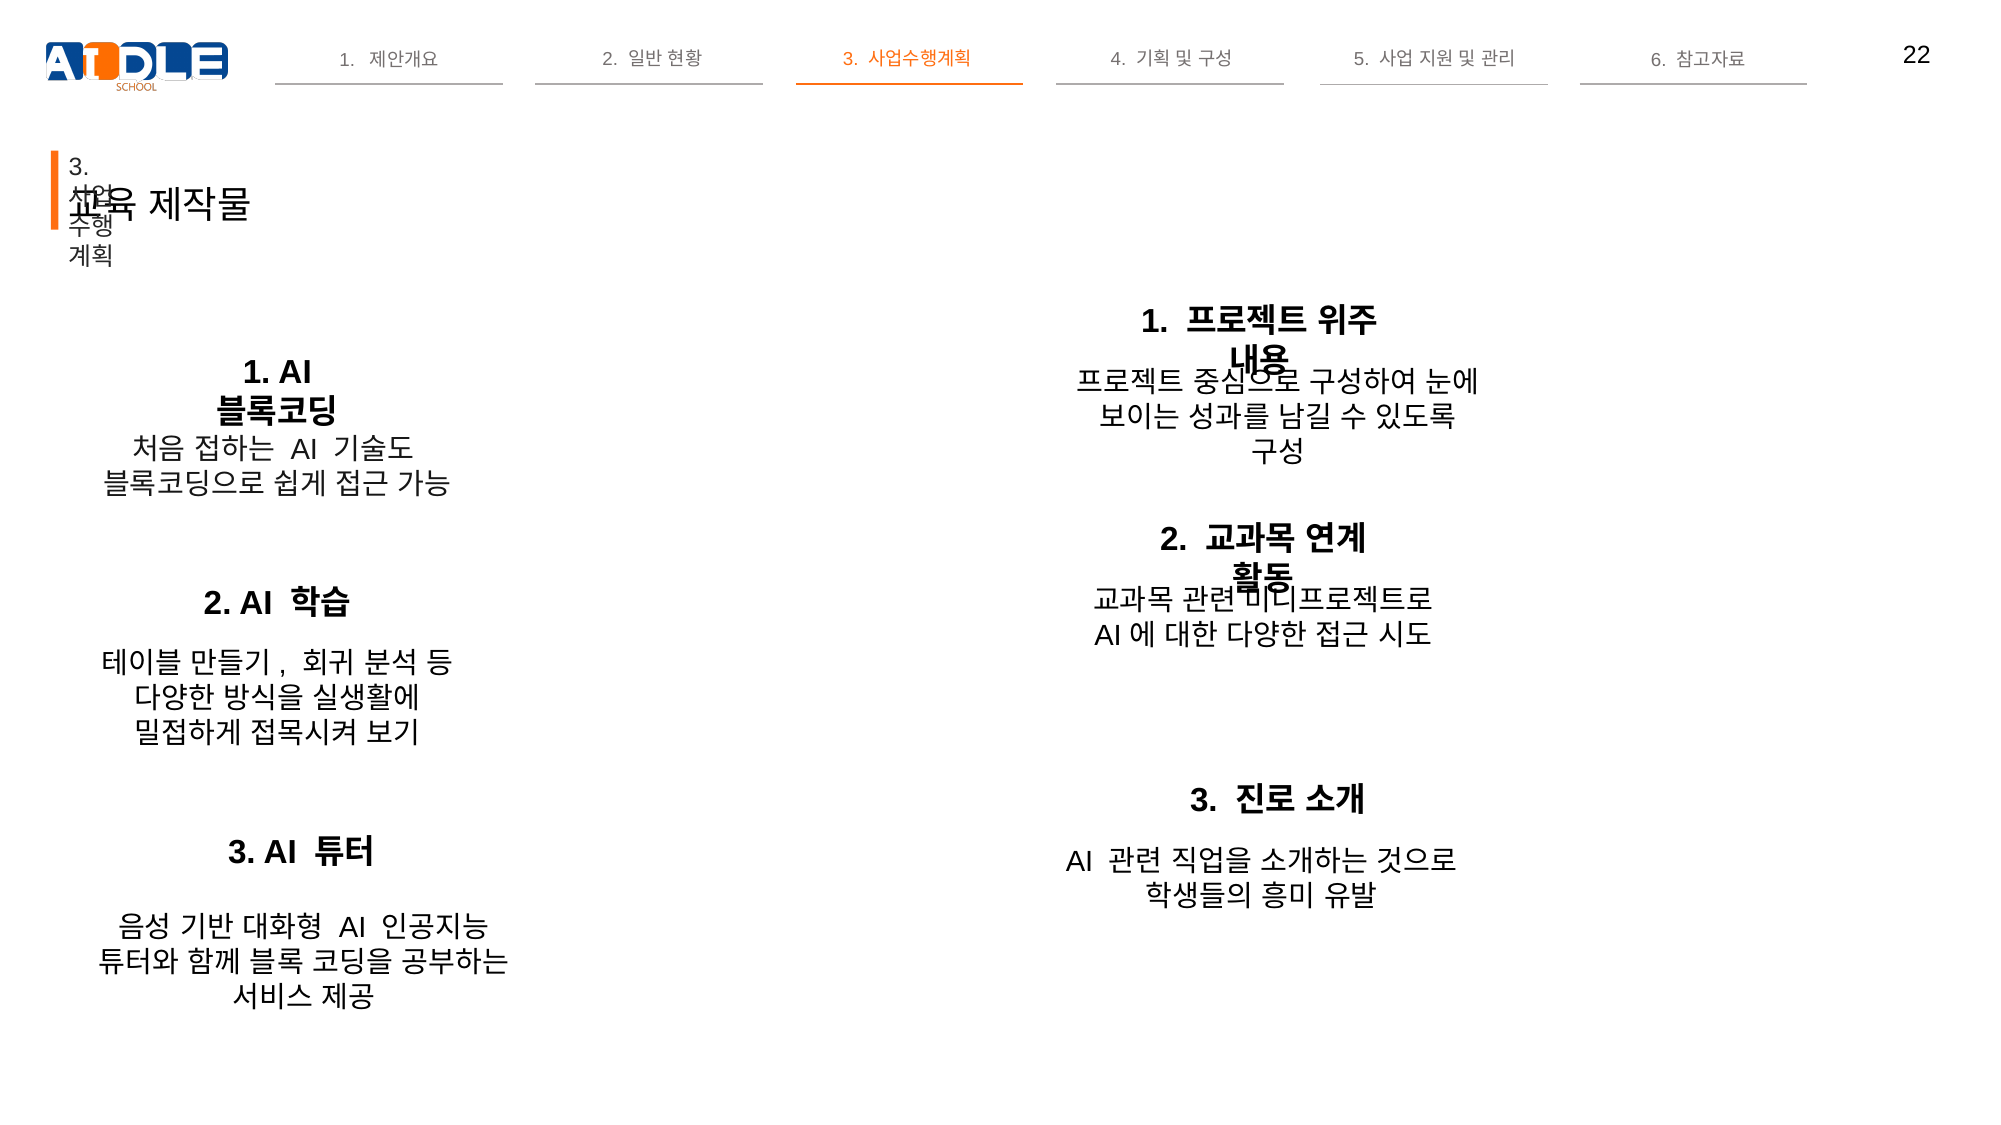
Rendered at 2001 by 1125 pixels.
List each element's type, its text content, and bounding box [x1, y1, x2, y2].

text_box 3. 진로 소개 [1161, 770, 1395, 826]
text_box 1. AI 블록코딩 [160, 343, 394, 422]
text_box 음성 기반 대화형 AI 인공지능 튜터와 함께 블록 코딩을 공부하는 서비스 제공 [68, 901, 540, 1022]
text_box 2. AI 학습 [160, 574, 394, 629]
text_box 3. AI 튜터 [185, 822, 419, 878]
text_box 1. 프로젝트 위주 내용 [1103, 291, 1416, 355]
text_box 처음 접하는 AI 기술도 블록코딩으로 쉽게 접근 가능 [68, 422, 487, 508]
text_box 2. 교과목 연계 활동 [1116, 509, 1411, 574]
text_box 프로젝트 중심으로 구성하여 눈에 보이는 성과를 남길 수 있도록 구성 [1059, 355, 1498, 476]
list 3. 사업 수행 계획 [68, 150, 149, 184]
picture [46, 42, 228, 99]
text_box 테이블 만들기, 회귀 분석 등 다양한 방식을 실생활에 밀접하게 접목시켜 보기 [68, 636, 487, 757]
text_box AI 관련 직업을 소개하는 것으로 학생들의 흥미 유발 [1026, 835, 1498, 921]
list 교육 제작물 [68, 180, 566, 230]
text_box 교과목 관련 미니프로젝트로 AI에 대한 다양한 접근 시도 [1054, 574, 1472, 659]
